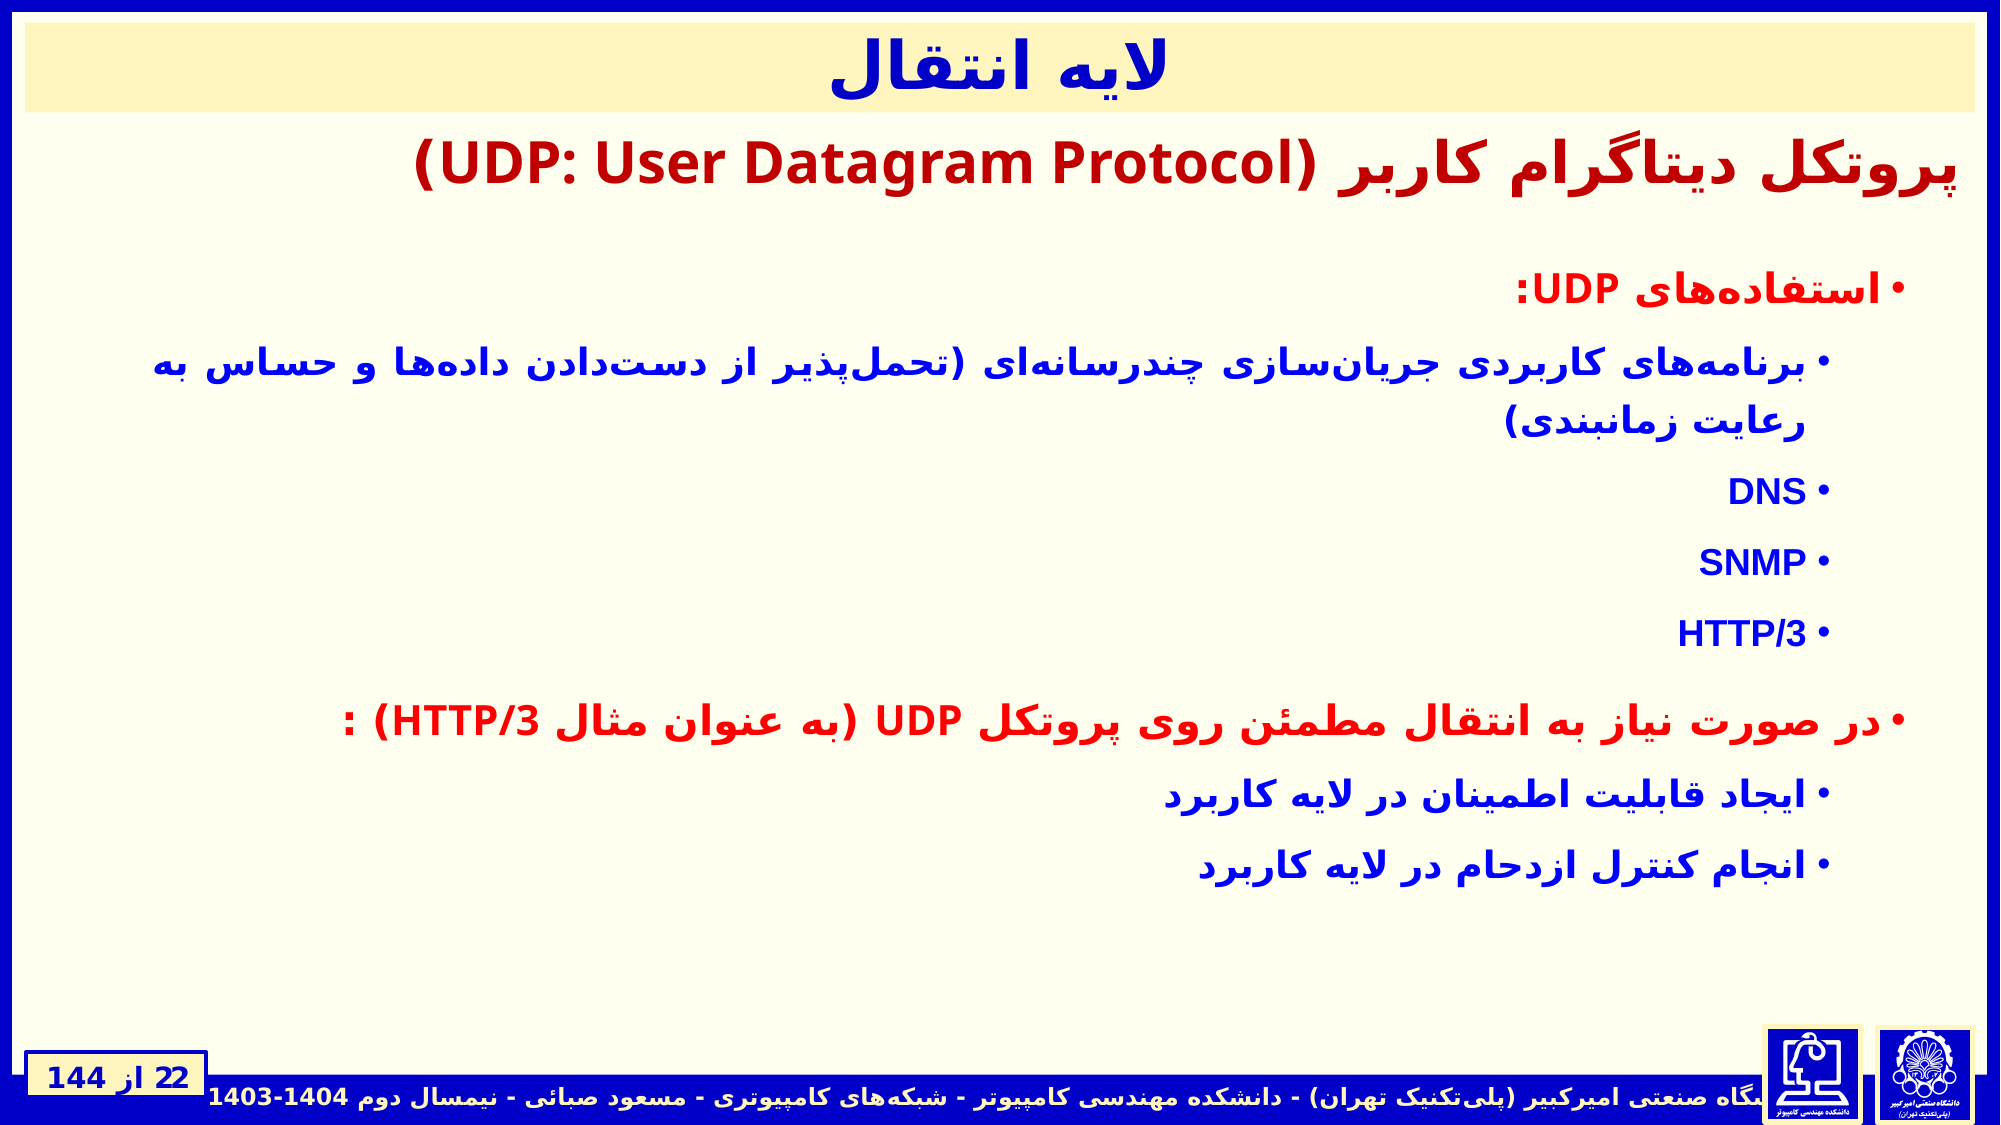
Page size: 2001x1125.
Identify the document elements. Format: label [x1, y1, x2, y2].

text_box [0, 0, 2000, 1125]
